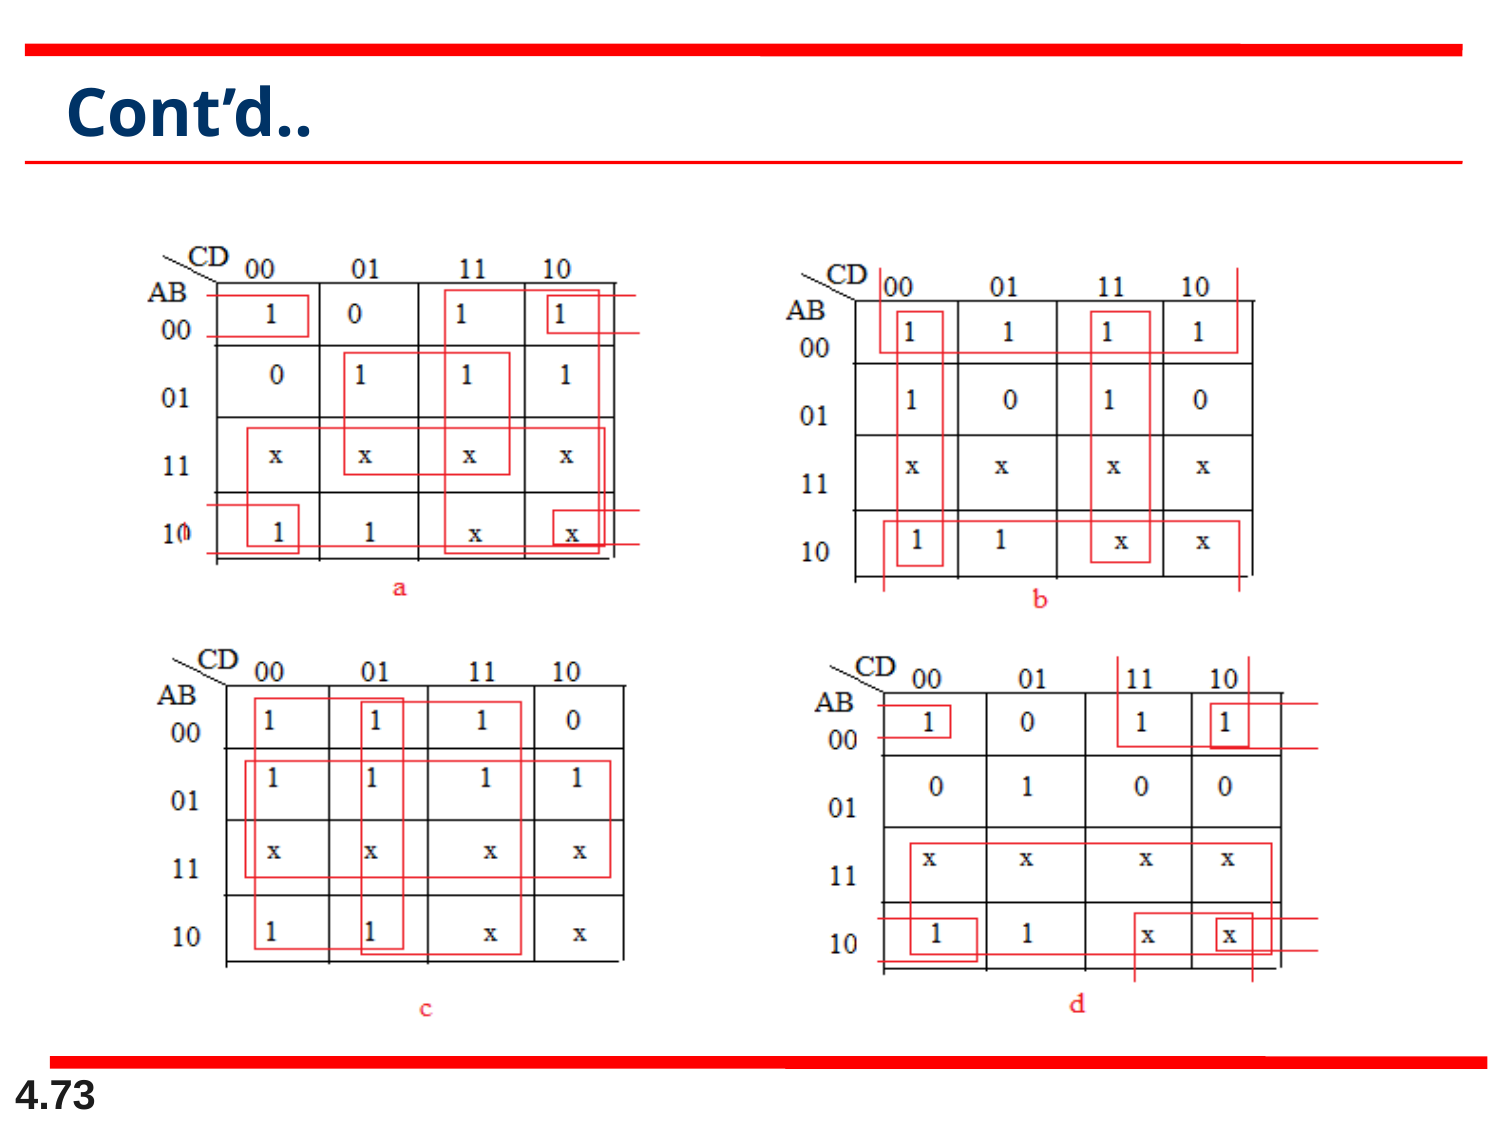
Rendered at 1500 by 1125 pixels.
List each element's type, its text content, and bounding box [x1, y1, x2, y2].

text_box 4.73 [0, 1049, 313, 1125]
picture [112, 193, 1387, 1038]
text_box Cont’d.. [50, 62, 1363, 158]
